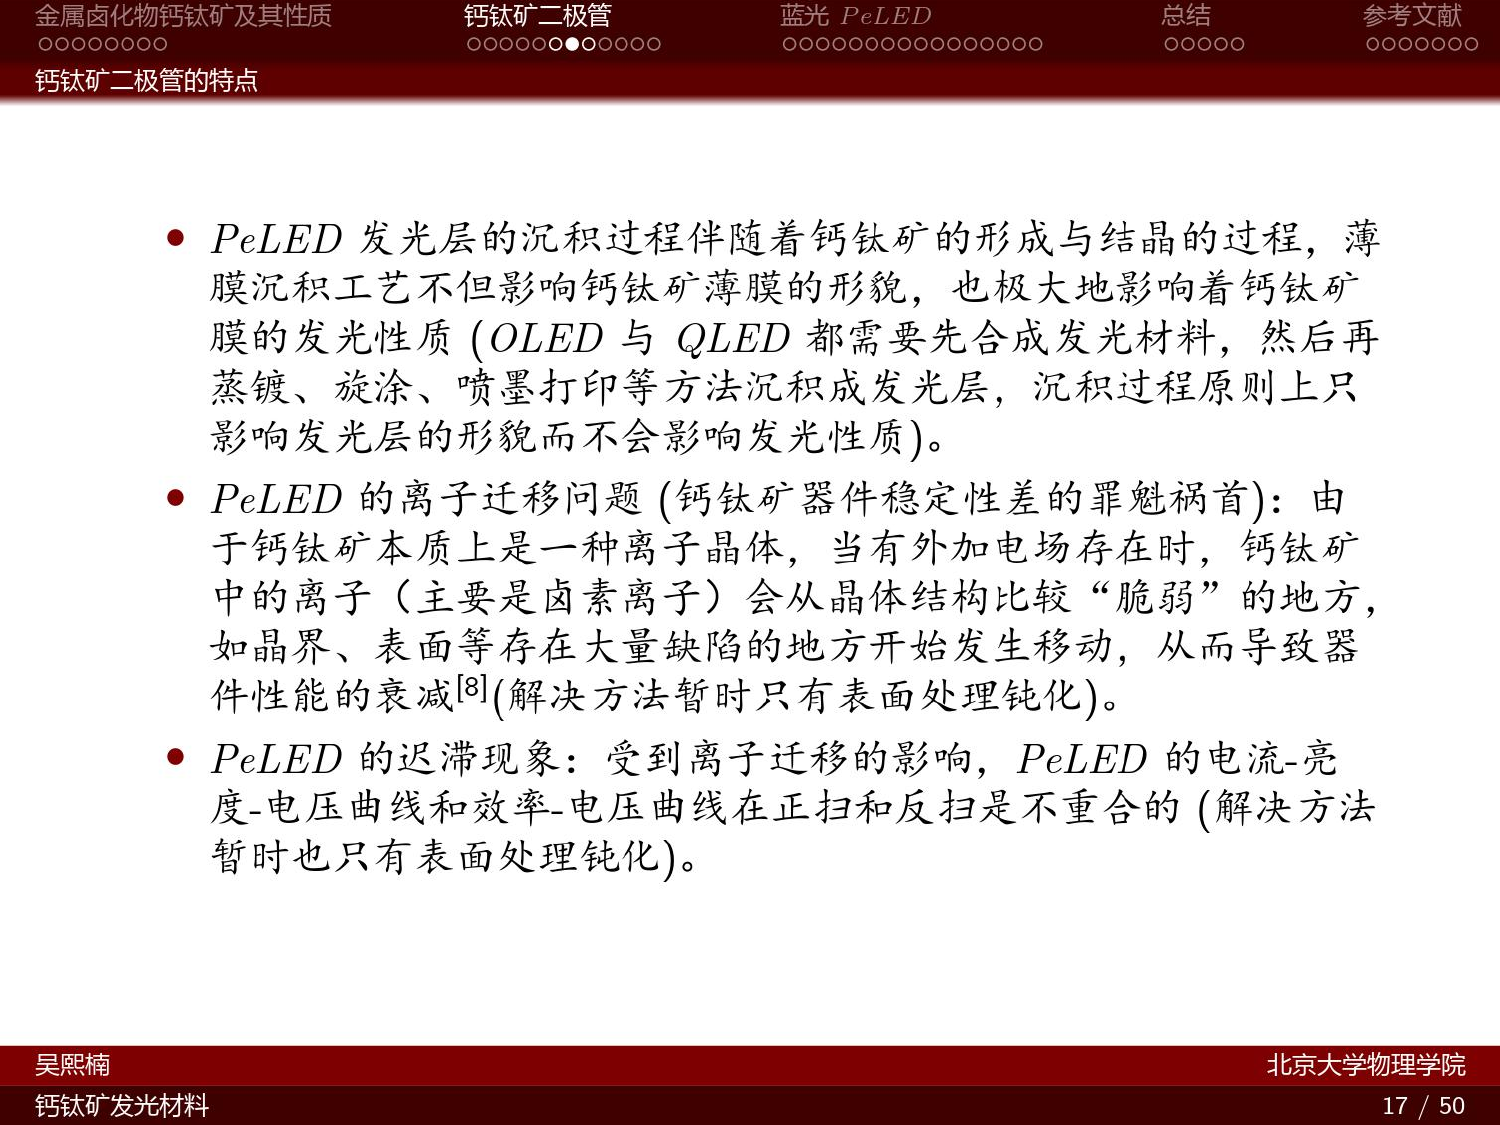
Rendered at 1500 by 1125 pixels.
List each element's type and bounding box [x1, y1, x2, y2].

list [0, 0, 1500, 1125]
